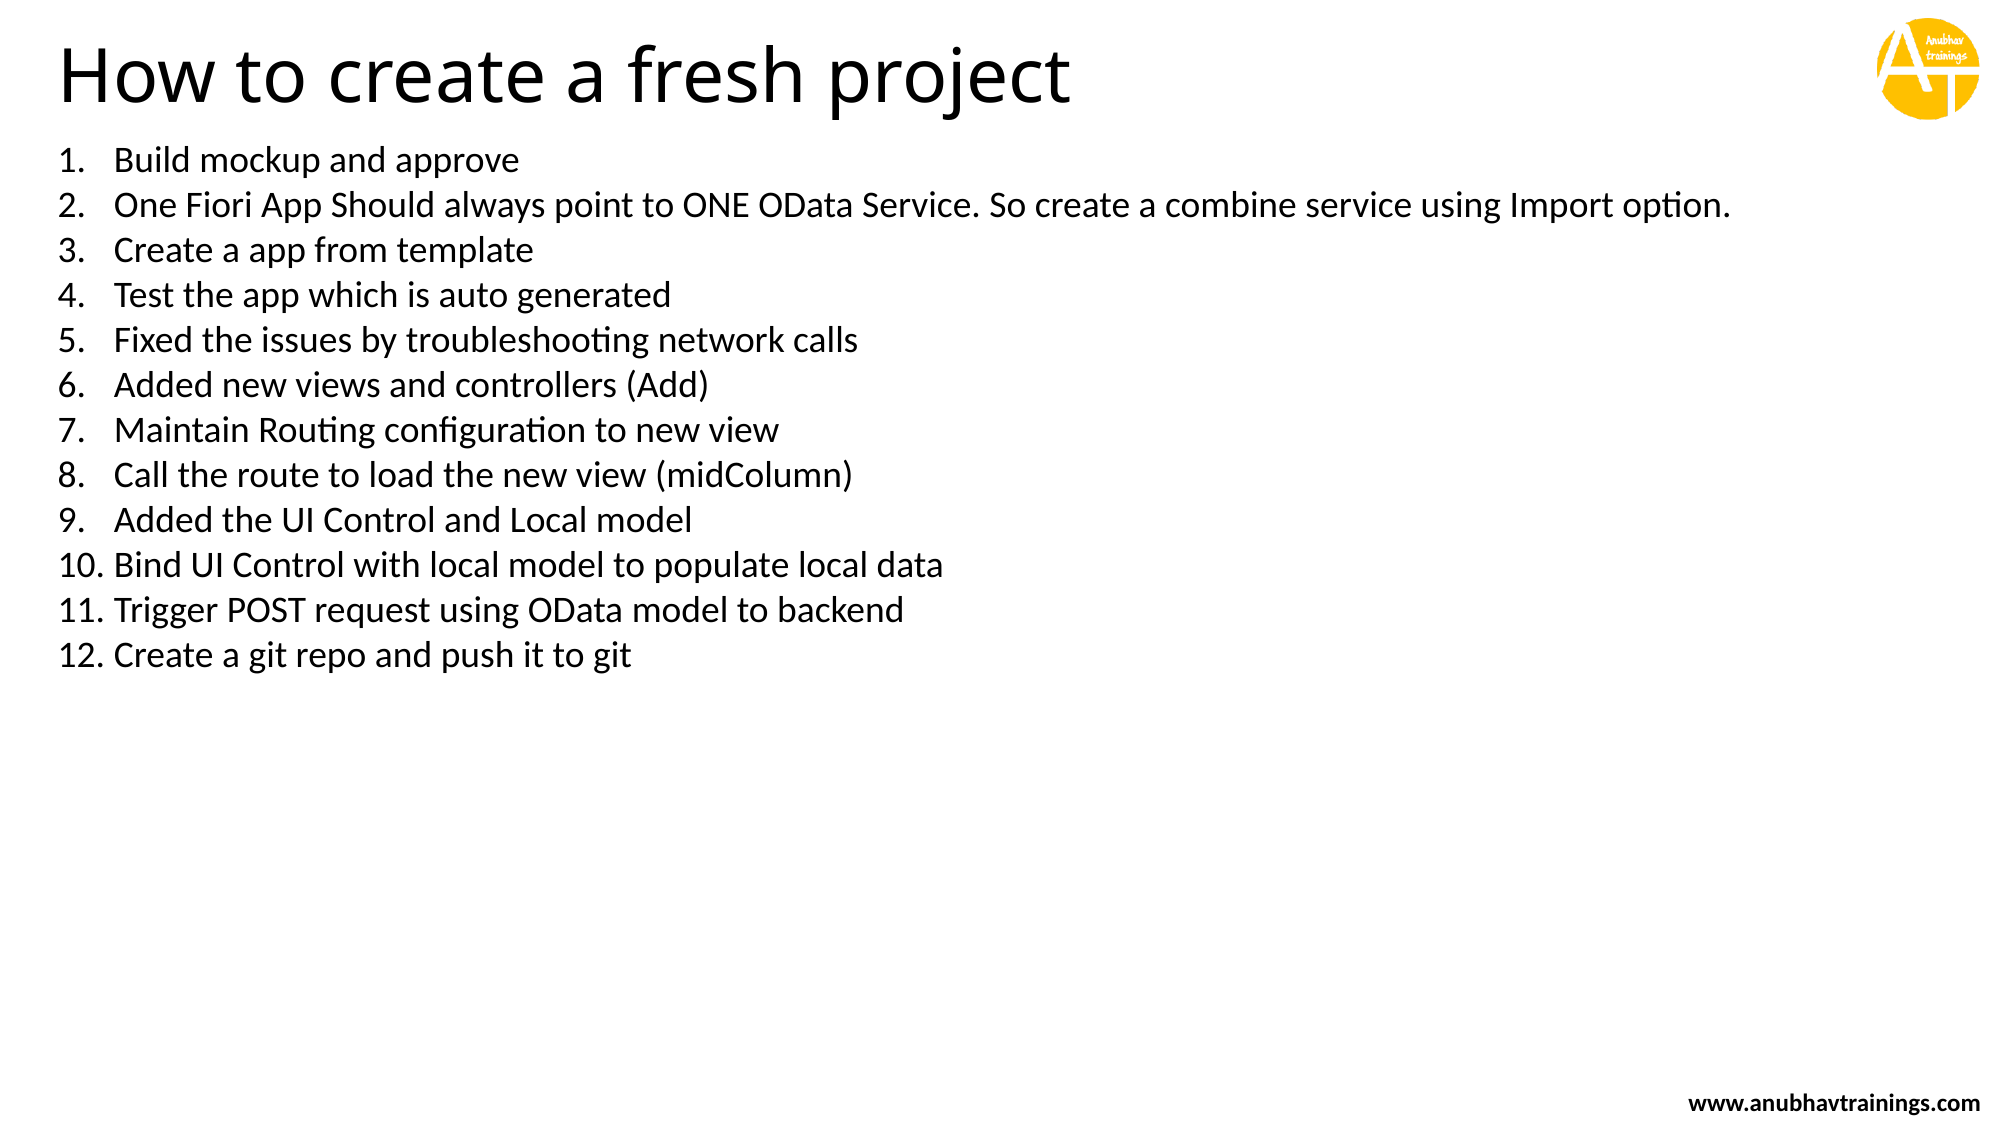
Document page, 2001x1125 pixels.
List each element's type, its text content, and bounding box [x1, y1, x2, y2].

picture [1866, 11, 1985, 128]
text_box How to create a fresh project [42, 30, 1866, 127]
footer www.anubhavtrainings.com [1669, 1089, 2000, 1114]
text_box Build mockup and approve One Fiori App Should always point to ONE OData Service. So create a combine service using Import option. Create a app from template Test the app which is auto generated Fixed the issues by troubleshooting network calls Added new views and controllers (Add) Maintain Routing configuration to new view Call the route to load the new view (midColumn) Added the UI Control and Local model Bind UI Control with local model to populate local data Trigger POST request using OData model to backend Create a git repo and push it to git [42, 127, 1874, 773]
